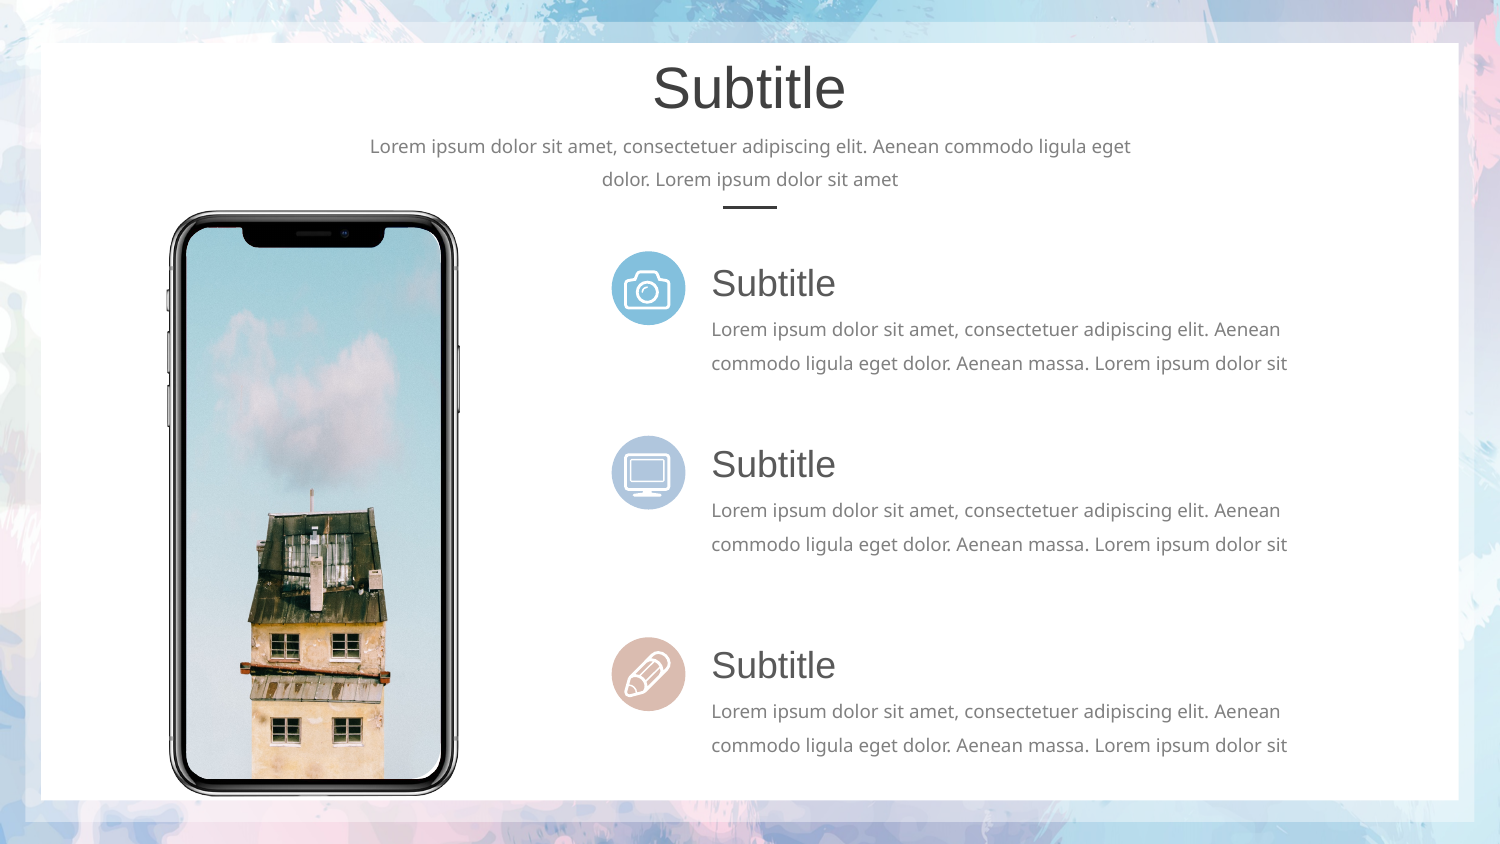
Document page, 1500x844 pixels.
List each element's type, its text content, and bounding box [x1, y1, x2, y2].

text_box Subtitle [696, 624, 886, 694]
text_box Lorem ipsum dolor sit amet, consectetuer adipiscing elit. Aenean commodo ligula eget dolor. Aenean massa. Lorem ipsum dolor sit [696, 681, 1360, 764]
text_box Subtitle [696, 423, 886, 493]
text_box [624, 651, 671, 698]
text_box [25, 21, 1475, 822]
text_box [610, 636, 687, 713]
text_box Subtitle [637, 42, 863, 115]
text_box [624, 453, 671, 497]
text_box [140, 195, 471, 809]
text_box [610, 250, 687, 327]
text_box Lorem ipsum dolor sit amet, consectetuer adipiscing elit. Aenean commodo ligula eget dolor. Lorem ipsum dolor sit amet [341, 115, 1158, 198]
text_box Lorem ipsum dolor sit amet, consectetuer adipiscing elit. Aenean commodo ligula eget dolor. Aenean massa. Lorem ipsum dolor sit [696, 480, 1360, 563]
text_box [624, 270, 671, 310]
text_box Subtitle [696, 242, 886, 312]
text_box [610, 434, 687, 511]
picture [0, 0, 1500, 844]
text_box Lorem ipsum dolor sit amet, consectetuer adipiscing elit. Aenean commodo ligula eget dolor. Aenean massa. Lorem ipsum dolor sit [696, 299, 1360, 382]
